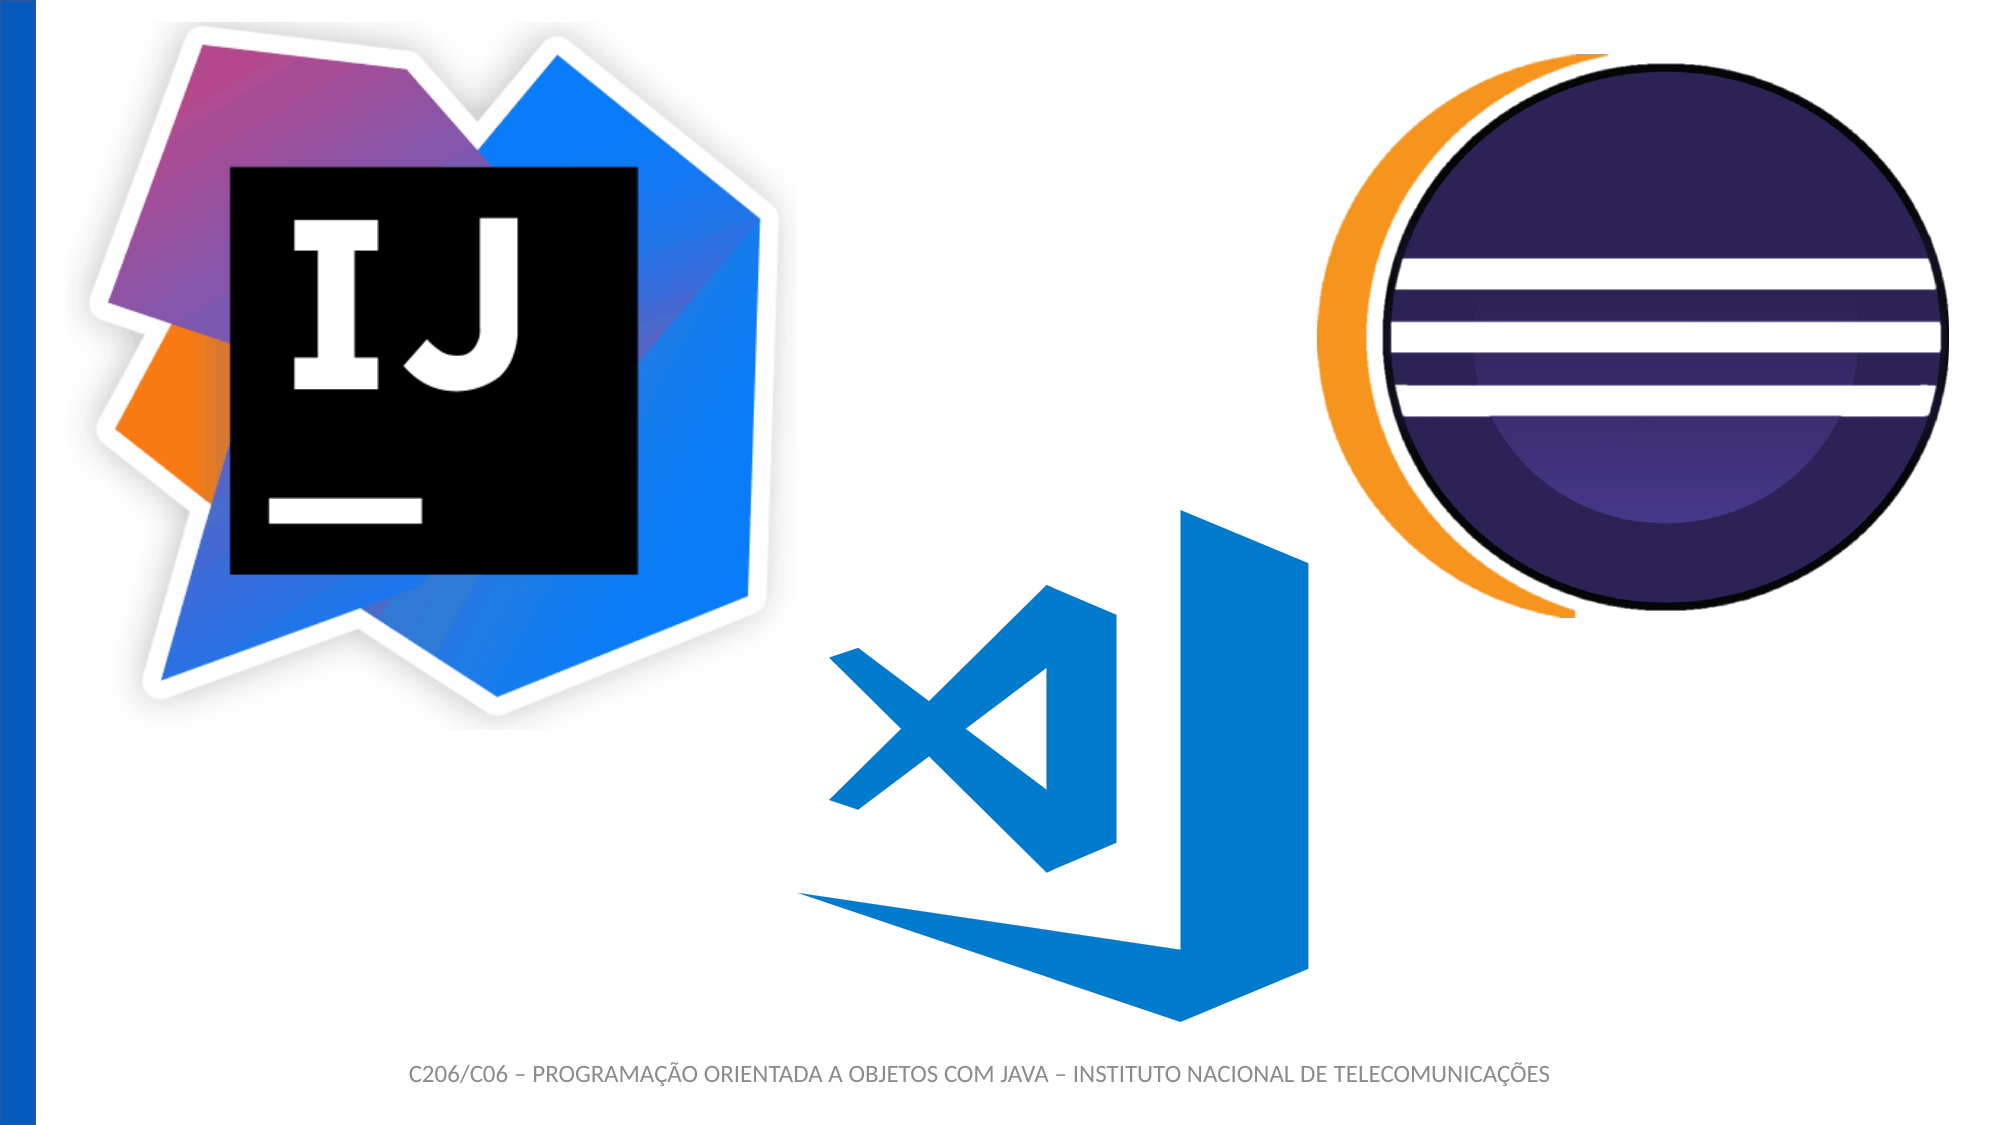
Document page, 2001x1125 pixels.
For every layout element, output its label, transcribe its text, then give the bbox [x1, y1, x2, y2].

picture [65, 22, 1309, 1022]
footer C206/C06 – PROGRAMAÇÃO ORIENTADA A OBJETOS COM JAVA – INSTITUTO NACIONAL DE TELECOMUNICAÇÕES [251, 1042, 1710, 1103]
picture [1317, 22, 1949, 654]
text_box [0, 0, 36, 1125]
